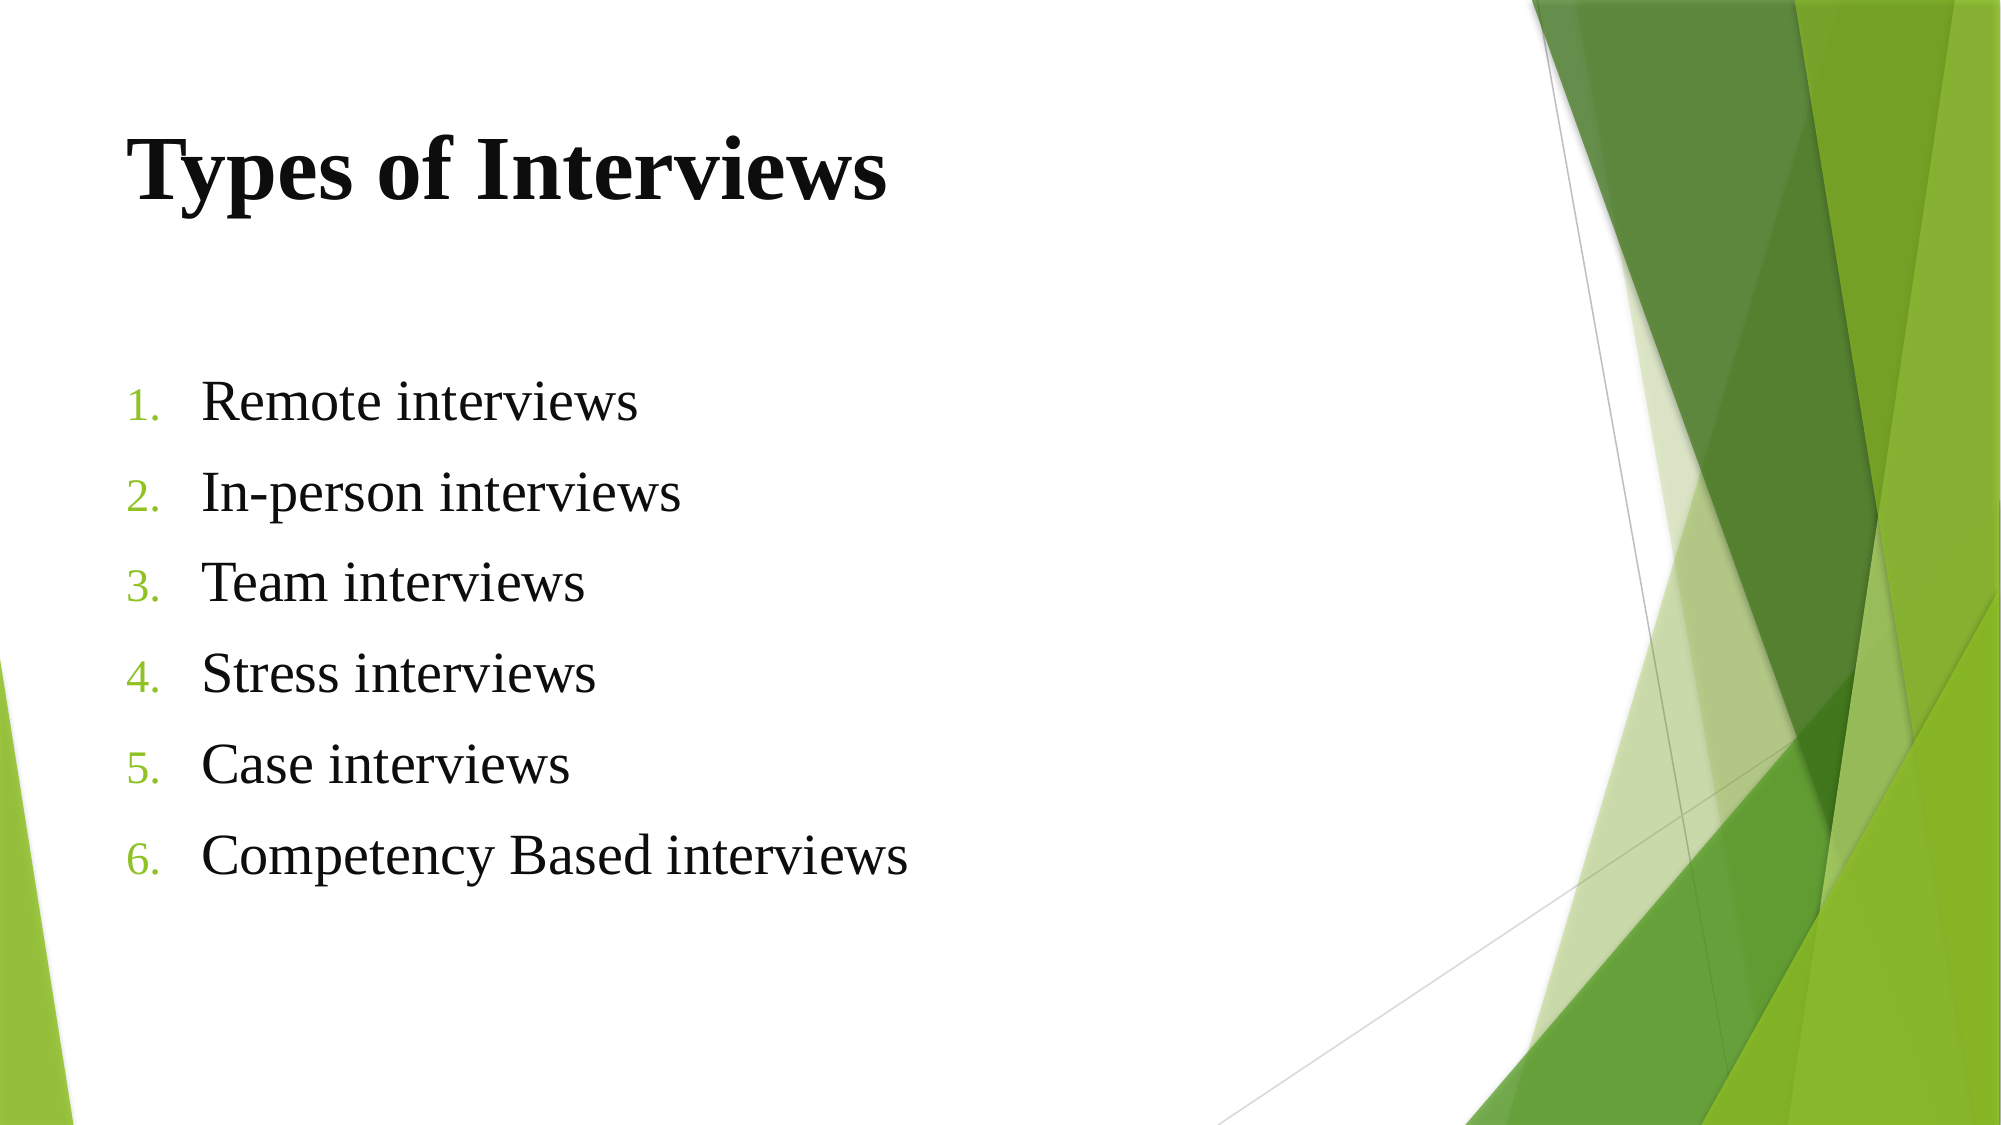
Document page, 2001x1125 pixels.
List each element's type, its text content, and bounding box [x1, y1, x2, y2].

title Types of Interviews [111, 99, 1522, 317]
list Remote interviews In-person interviews Team interviews Stress interviews Case interviews Competency Based interviews [111, 354, 1522, 992]
